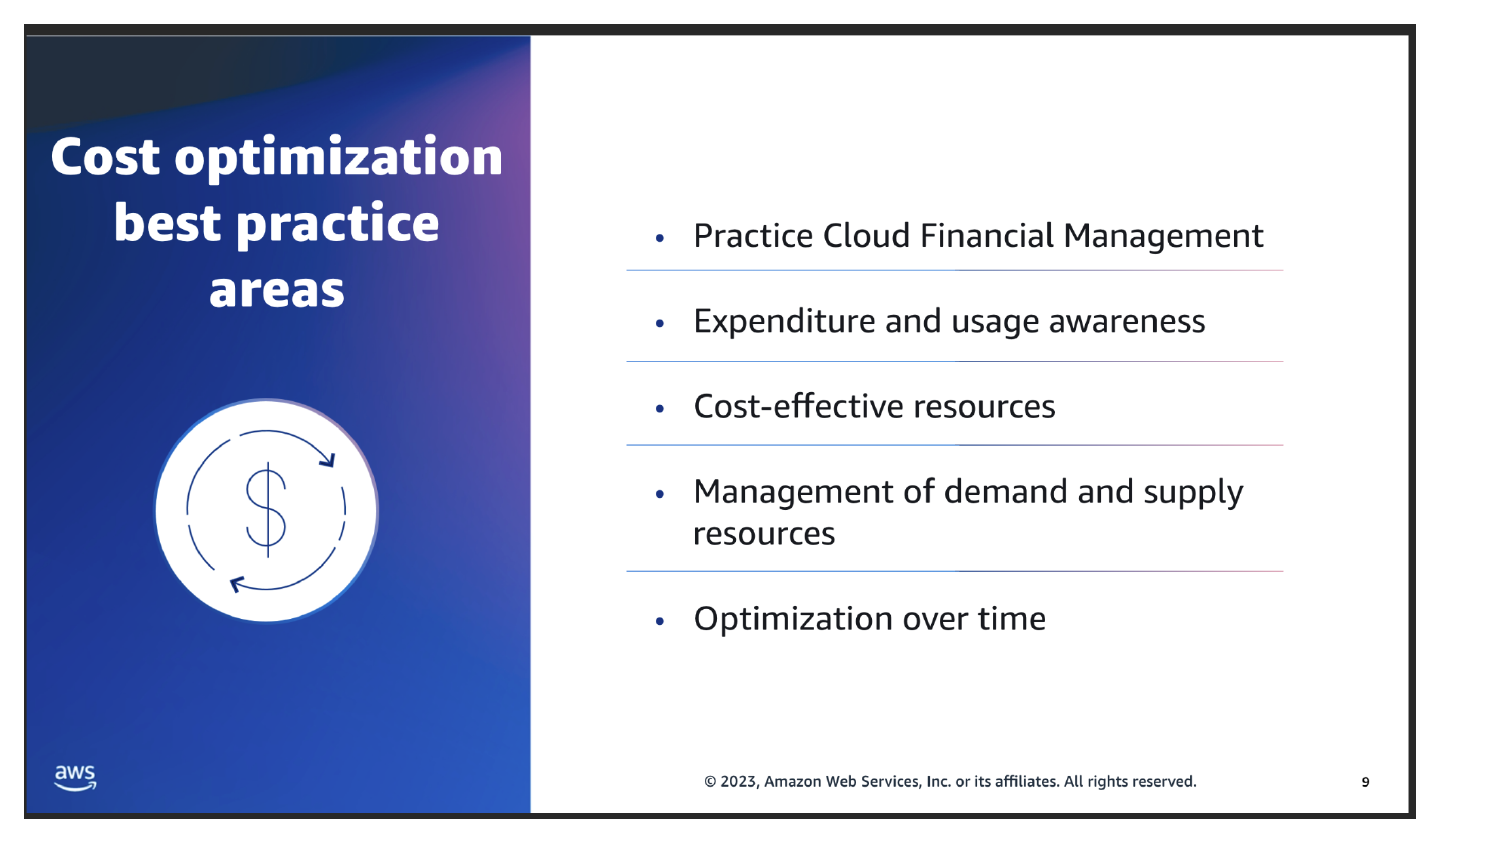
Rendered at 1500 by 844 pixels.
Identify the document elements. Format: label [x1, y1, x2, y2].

picture [24, 24, 1416, 819]
